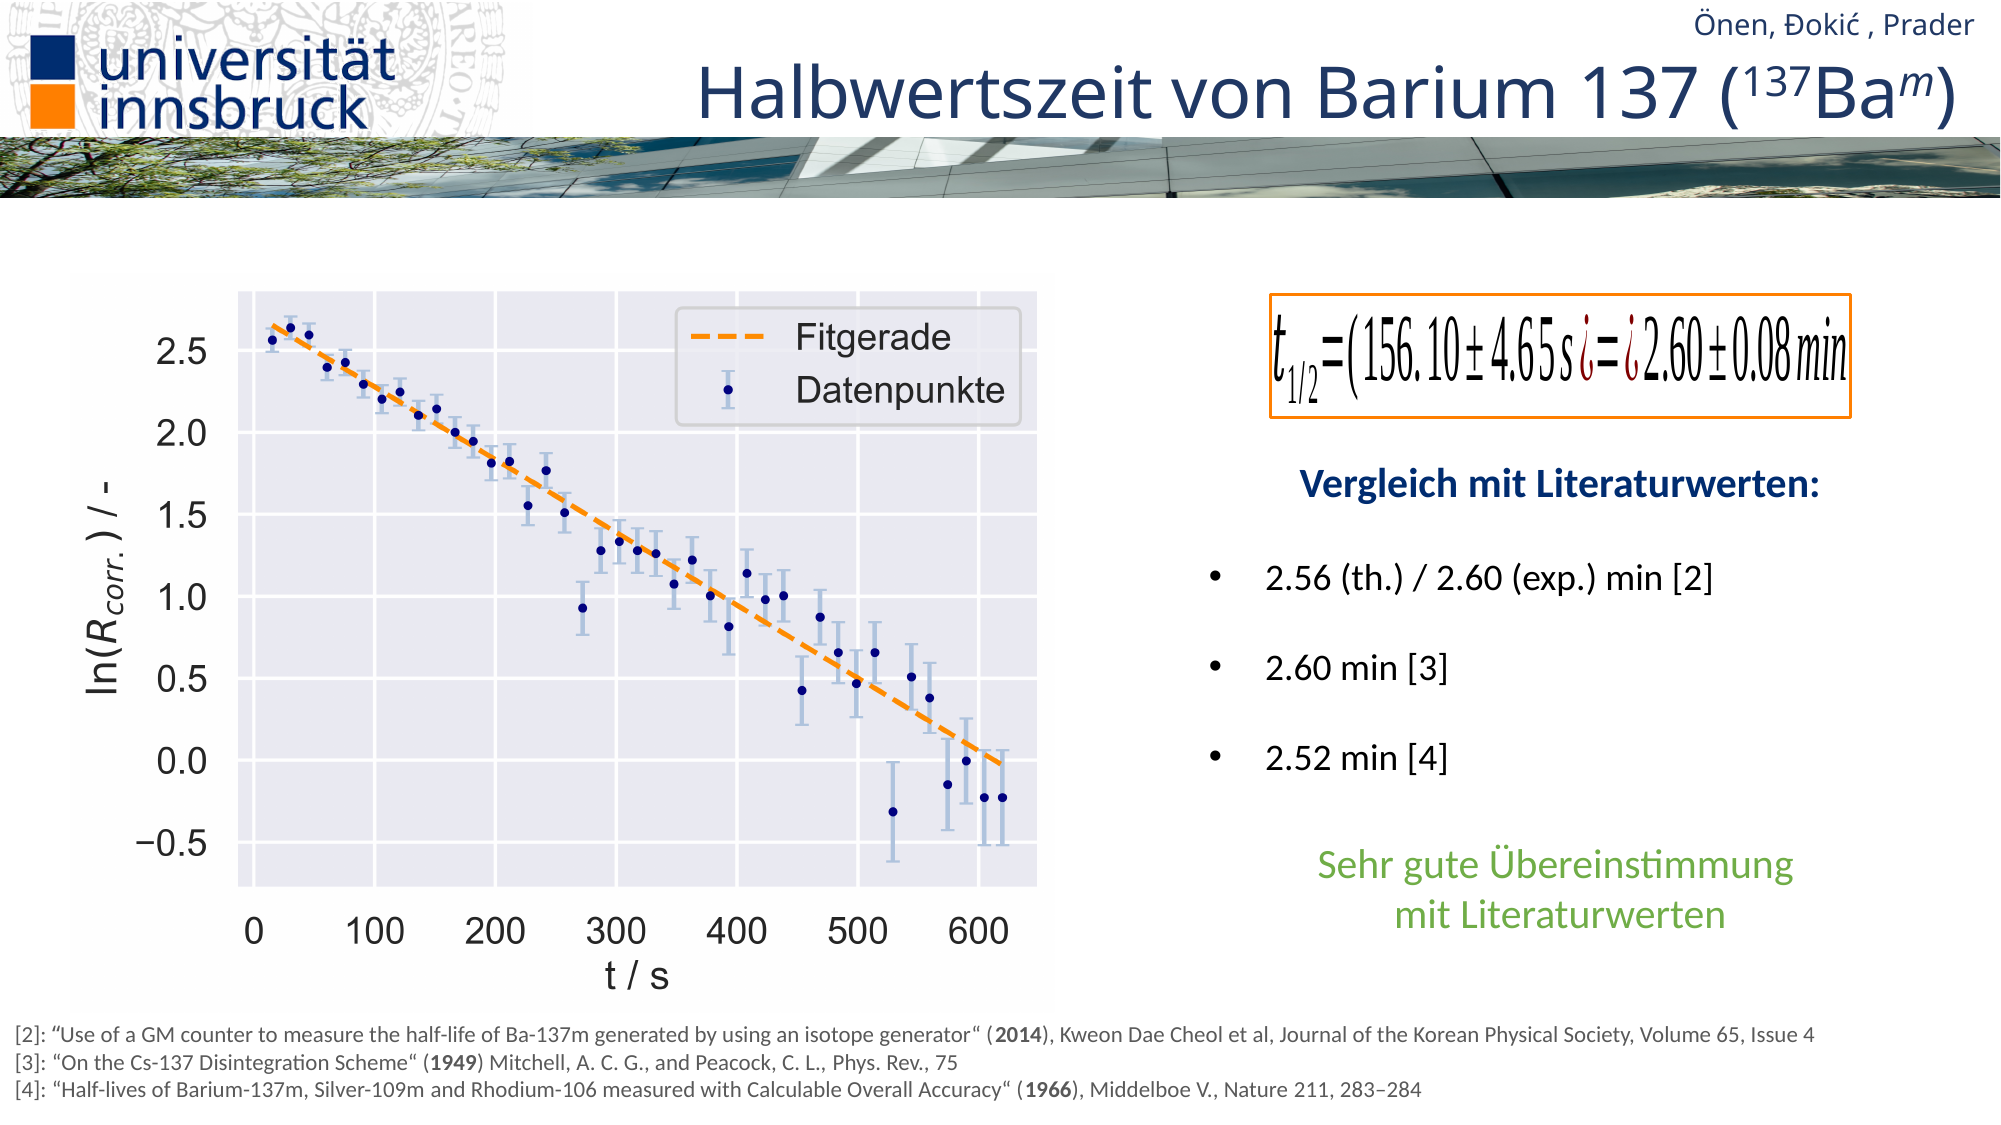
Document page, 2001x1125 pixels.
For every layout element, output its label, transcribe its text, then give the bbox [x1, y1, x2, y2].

text_box 2.56 (th.) / 2.60 (exp.) min [2] 2.60 min [3] 2.52 min [4] [1194, 545, 1730, 786]
picture [0, 24, 2001, 198]
text_box [2]: “Use of a GM counter to measure the half-life of Ba-137m generated by using an isotope generator“ (2014), Kweon Dae Cheol et al, Journal of the Korean Physical Society, Volume 65, Issue 4 [3]: “On the Cs-137 Disintegration Scheme“ (1949) Mitchell, A. C. G., and Peacock, C. L., Phys. Rev., 75 [4]: “Half-lives of Barium-137m, Silver-109m and Rhodium-106 measured with Calculable Overall Accuracy“ (1966), Middelboe V., Nature 211, 283–284 [0, 1012, 1876, 1110]
picture [70, 273, 1055, 1013]
title Halbwertszeit von Barium 137 (137Bam) [632, 40, 1990, 150]
text_box Sehr gute Übereinstimmung mit Literaturwerten [1302, 829, 1819, 945]
text_box Vergleich mit Literaturwerten: [1284, 448, 1837, 514]
